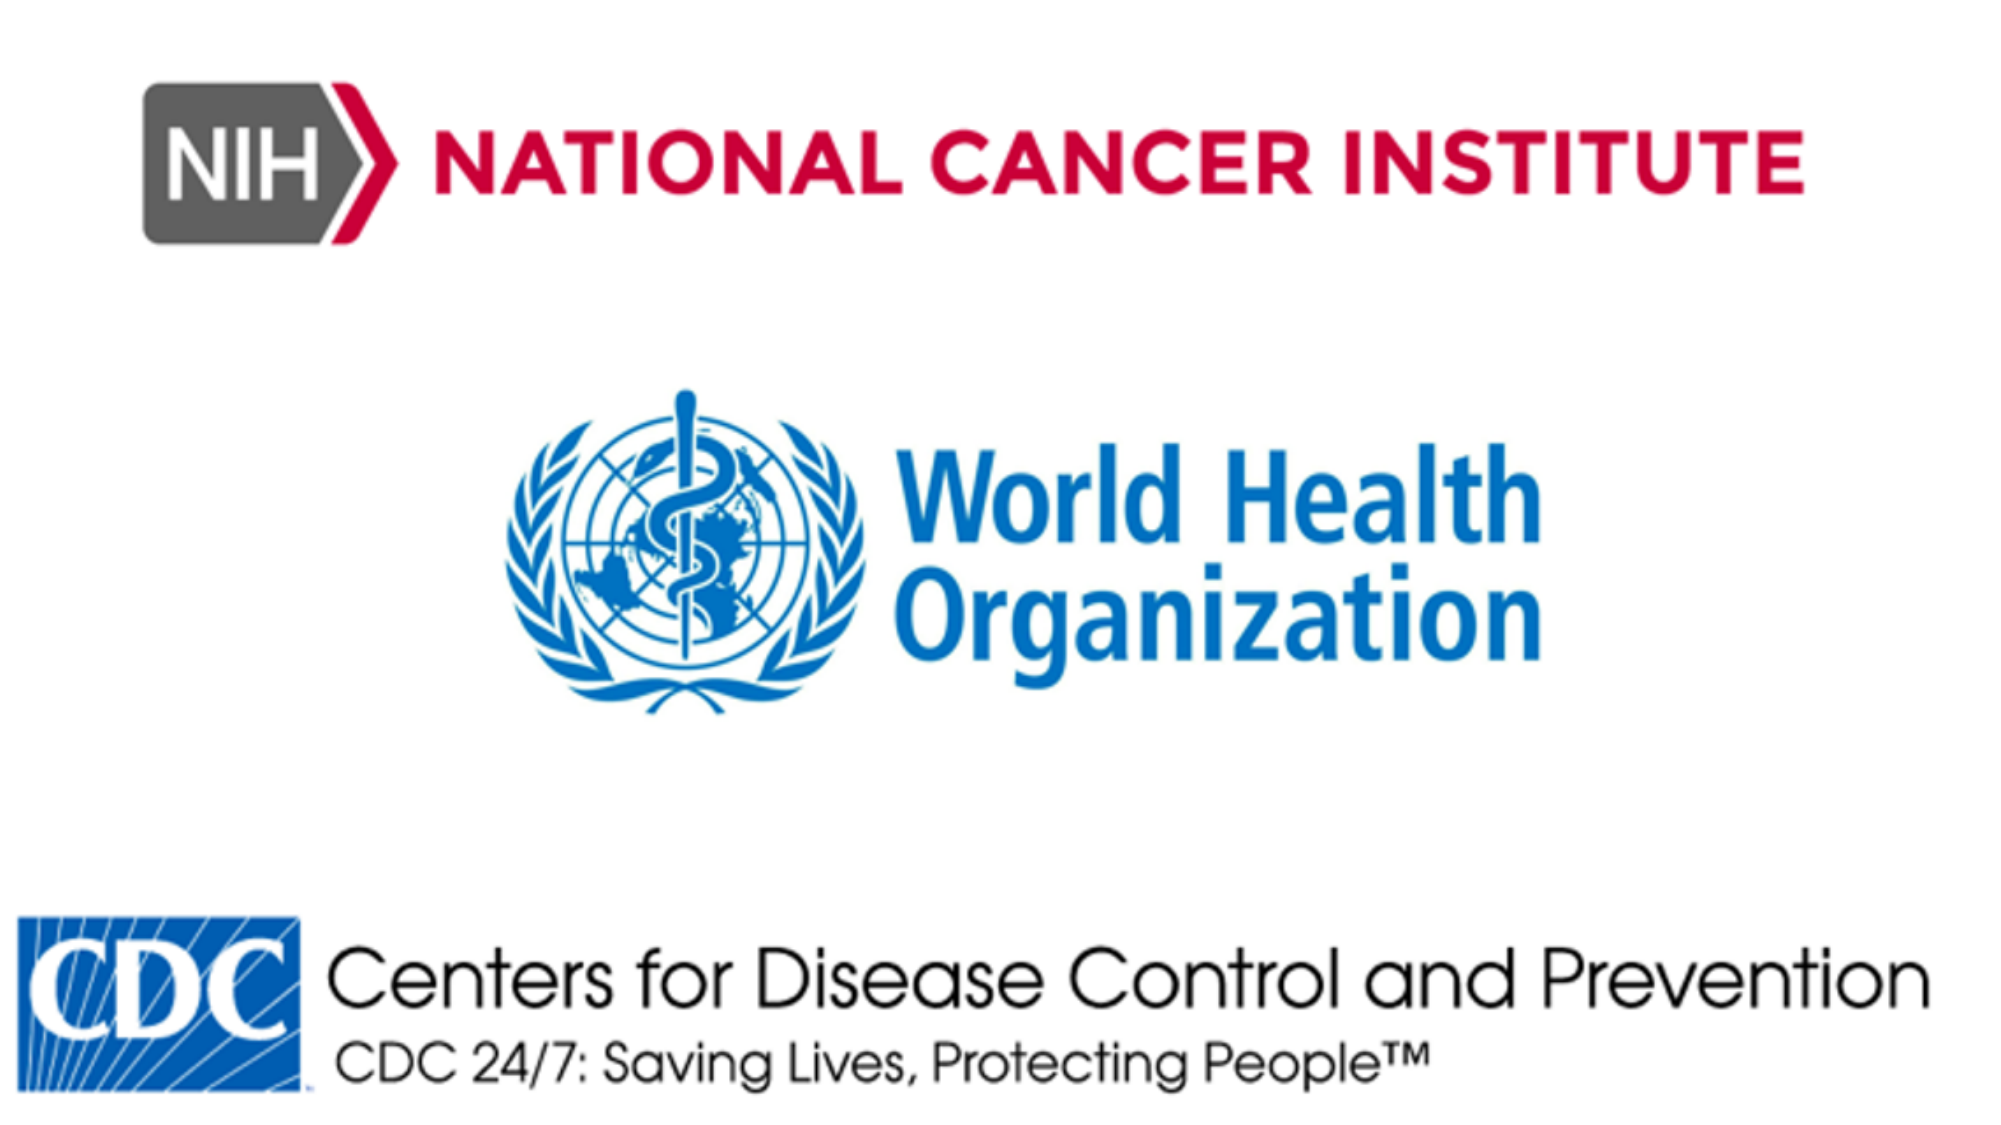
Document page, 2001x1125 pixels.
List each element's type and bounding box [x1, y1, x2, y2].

list [0, 0, 1975, 1125]
